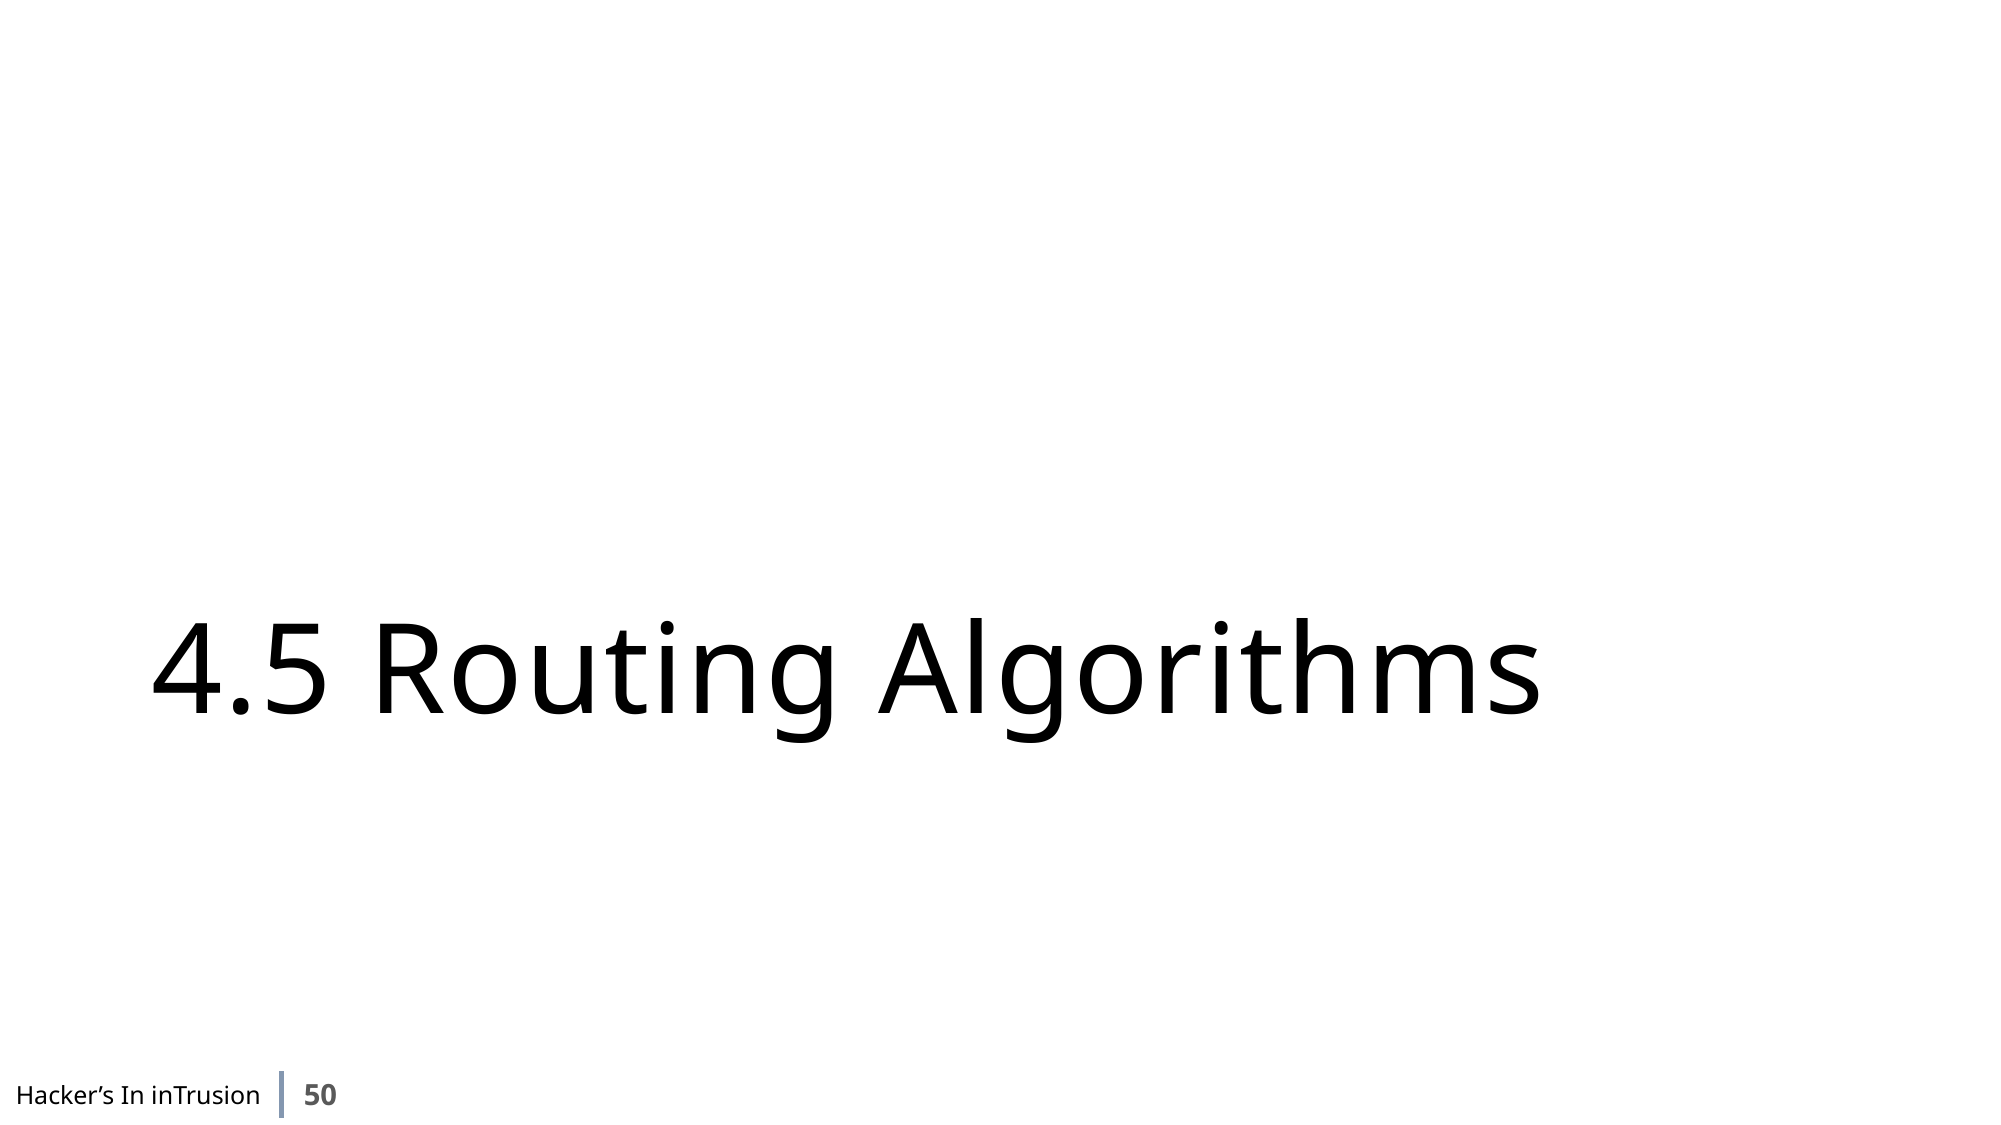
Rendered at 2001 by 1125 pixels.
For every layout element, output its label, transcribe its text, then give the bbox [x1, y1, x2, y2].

title 4.5 Routing Algorithms [136, 280, 1862, 749]
